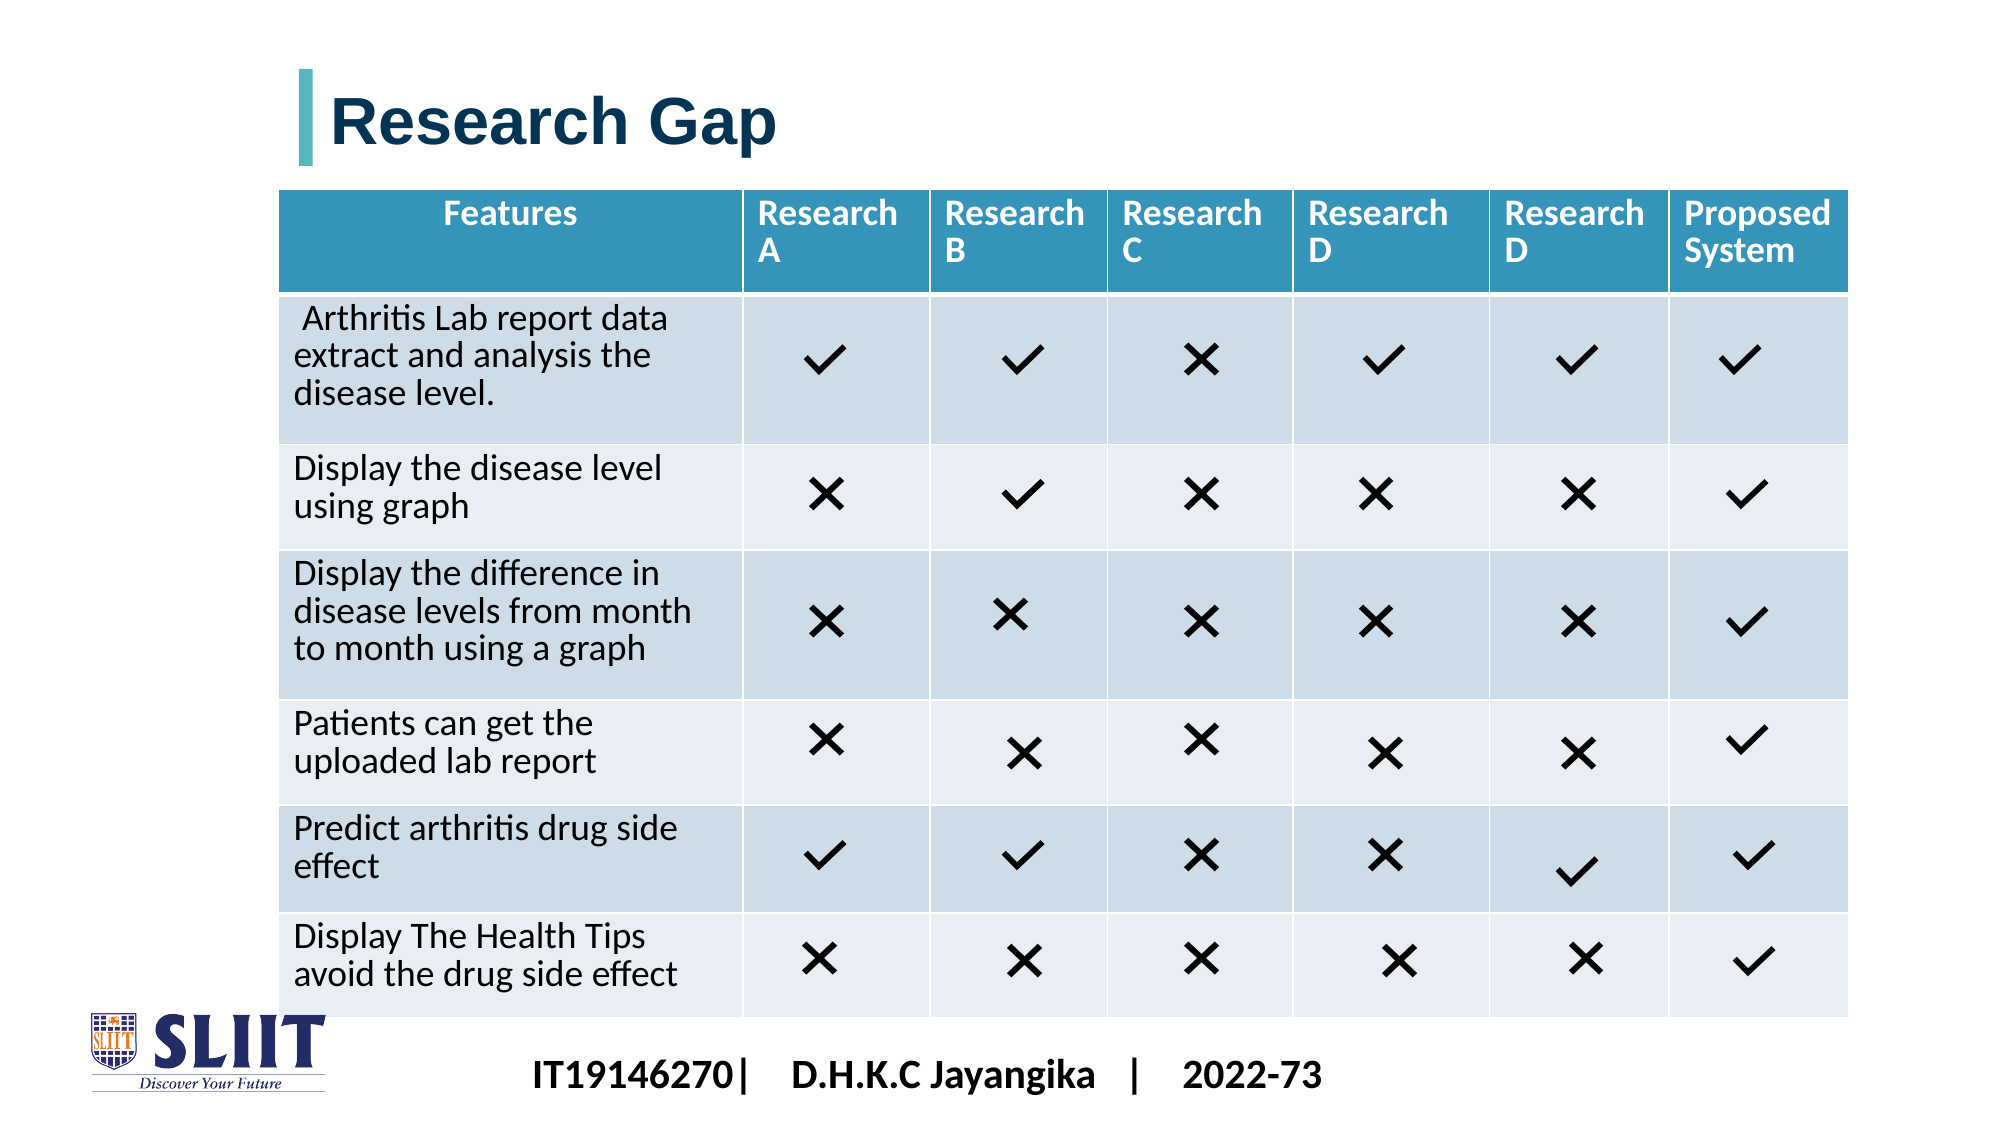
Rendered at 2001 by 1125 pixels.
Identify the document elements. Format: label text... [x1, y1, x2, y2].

picture [1732, 939, 1776, 983]
picture [1725, 717, 1769, 762]
picture [1555, 599, 1602, 643]
picture [1555, 337, 1599, 382]
picture [1001, 833, 1045, 877]
table_cell [1490, 914, 1668, 1017]
table_cell Display the difference in disease levels from month to month using a graph [279, 551, 742, 699]
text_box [298, 68, 796, 166]
picture [1361, 337, 1406, 382]
table_header Features [279, 190, 742, 292]
picture [1178, 337, 1225, 381]
table_cell [744, 297, 929, 444]
table_cell [744, 914, 929, 1017]
table_cell [1108, 551, 1292, 699]
table_cell Arthritis Lab report data extract and analysis the disease level. [279, 297, 742, 444]
table_cell [1294, 701, 1489, 804]
table_cell [1670, 445, 1848, 549]
picture [1178, 832, 1225, 877]
picture [802, 833, 847, 877]
picture [803, 599, 850, 643]
table_header Research D [1294, 190, 1489, 292]
table_cell [1670, 914, 1848, 1017]
table_cell [1108, 914, 1292, 1017]
table_cell [931, 297, 1107, 444]
table_header Research A [744, 190, 929, 292]
picture [1178, 717, 1225, 761]
table_cell [1670, 551, 1848, 699]
picture [1555, 731, 1602, 775]
table_cell [1294, 914, 1489, 1017]
picture [1555, 849, 1599, 894]
table_cell [1490, 445, 1668, 549]
table_cell [744, 445, 929, 549]
picture [802, 337, 847, 382]
picture [1562, 936, 1609, 980]
picture [796, 936, 843, 980]
picture [803, 717, 850, 761]
table_cell [1294, 445, 1489, 549]
table_cell [1108, 701, 1292, 804]
picture [1555, 471, 1602, 516]
picture [91, 1013, 326, 1092]
table_cell [1108, 445, 1292, 549]
table_cell [1670, 701, 1848, 804]
table_cell [931, 806, 1107, 912]
table_cell [931, 551, 1107, 699]
picture [1718, 337, 1762, 382]
table_cell Predict arthritis drug side effect [279, 806, 742, 912]
picture [1725, 472, 1769, 516]
picture [1001, 938, 1048, 983]
picture [1362, 731, 1409, 775]
table_cell [1294, 297, 1489, 444]
picture [1178, 599, 1225, 643]
picture [1001, 731, 1048, 775]
picture [1732, 833, 1776, 877]
table_cell Display the disease level using graph [279, 445, 742, 549]
picture [803, 471, 850, 516]
picture [1352, 471, 1399, 516]
table_header Research D [1490, 190, 1668, 292]
table_header Research C [1108, 190, 1292, 292]
table_cell [744, 701, 929, 804]
table_header Research B [931, 190, 1107, 292]
table_cell Patients can get the uploaded lab report [279, 701, 742, 804]
picture [1352, 599, 1399, 643]
table_cell [744, 551, 929, 699]
picture [1362, 832, 1409, 877]
table_cell [1108, 806, 1292, 912]
table_cell [1670, 297, 1848, 444]
table_header Proposed System [1670, 190, 1848, 292]
table_cell [1294, 551, 1489, 699]
table_cell [1490, 806, 1668, 912]
table_cell [931, 445, 1107, 549]
picture [1376, 938, 1423, 983]
table_cell [1490, 701, 1668, 804]
table_cell [1670, 806, 1848, 912]
table_cell [1294, 806, 1489, 912]
text_box IT19146270| D.H.K.C Jayangika | 2022-73 [421, 1041, 1434, 1104]
picture [1001, 472, 1045, 516]
table_cell [1108, 297, 1292, 444]
picture [987, 592, 1034, 636]
table_cell [931, 914, 1107, 1017]
table_cell Display The Health Tips avoid the drug side effect [279, 914, 742, 1017]
picture [1001, 337, 1045, 382]
table_cell [931, 701, 1107, 804]
picture [1178, 471, 1225, 516]
table_cell [1490, 297, 1668, 444]
picture [1178, 936, 1225, 980]
picture [1725, 599, 1769, 644]
table_cell [1490, 551, 1668, 699]
table_cell [744, 806, 929, 912]
